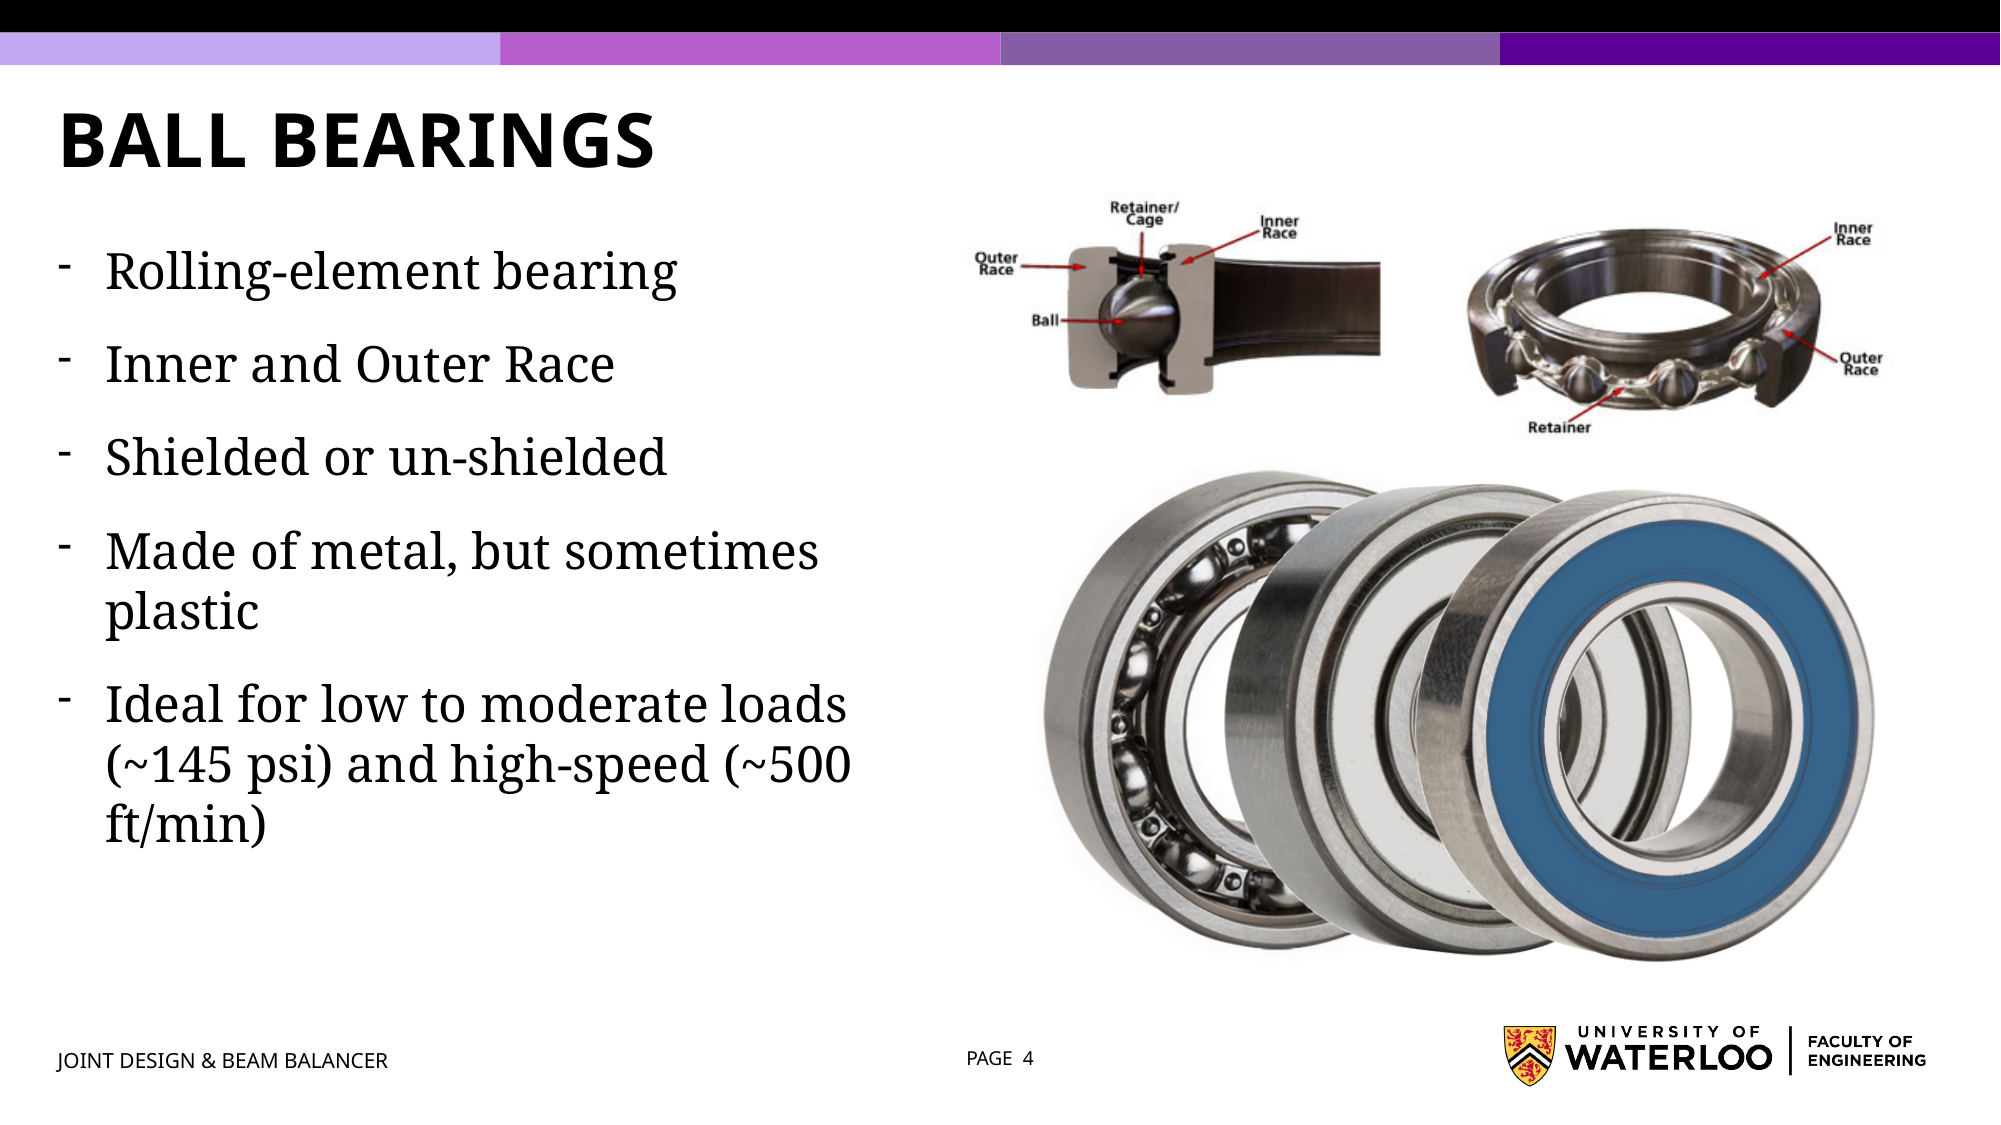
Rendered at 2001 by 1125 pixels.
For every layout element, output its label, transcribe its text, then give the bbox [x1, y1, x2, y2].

title BALL BEARINGS [42, 71, 1941, 219]
picture [959, 186, 1982, 1125]
slide_number PAGE 4 [916, 1039, 1084, 1081]
list Rolling-element bearing Inner and Outer Race Shielded or un-shielded Made of metal, but sometimes plastic Ideal for low to moderate loads (~145 psi) and high-speed (~500 ft/min) [42, 231, 960, 985]
footer JOINT DESIGN & BEAM BALANCER [42, 1039, 900, 1081]
